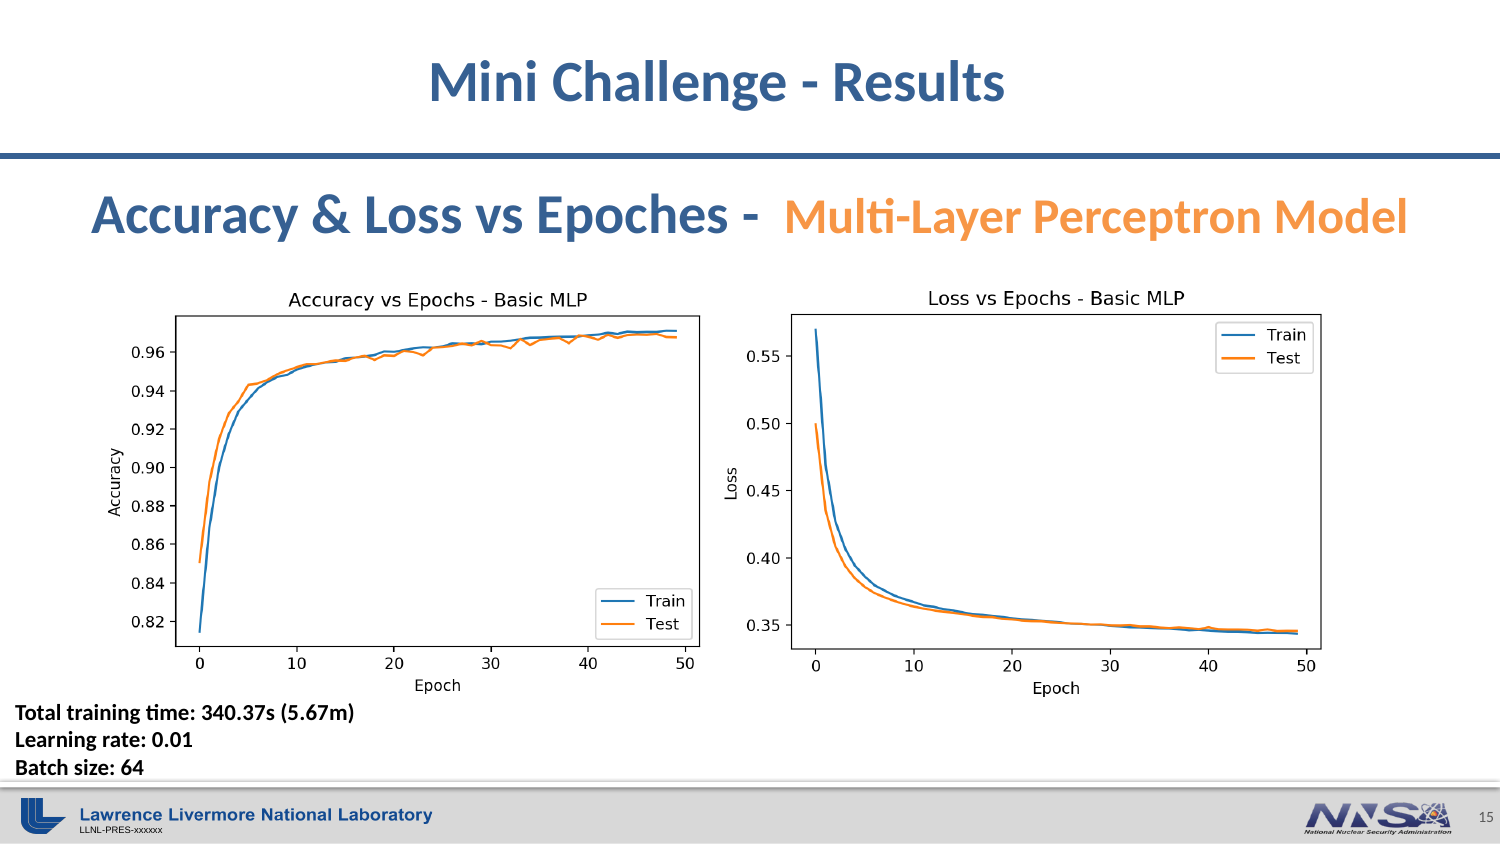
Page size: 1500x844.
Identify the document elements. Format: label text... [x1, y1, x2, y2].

text_box Total training time: 340.37s (5.67m) Learning rate: 0.01 Batch size: 64 [0, 682, 468, 795]
picture [21, 798, 471, 834]
picture [1297, 793, 1458, 840]
title Mini Challenge - Results [365, 20, 1074, 145]
picture [91, 260, 1389, 704]
text_box Accuracy & Loss vs Epoches - Multi-Layer Perceptron Model [65, 169, 1435, 322]
